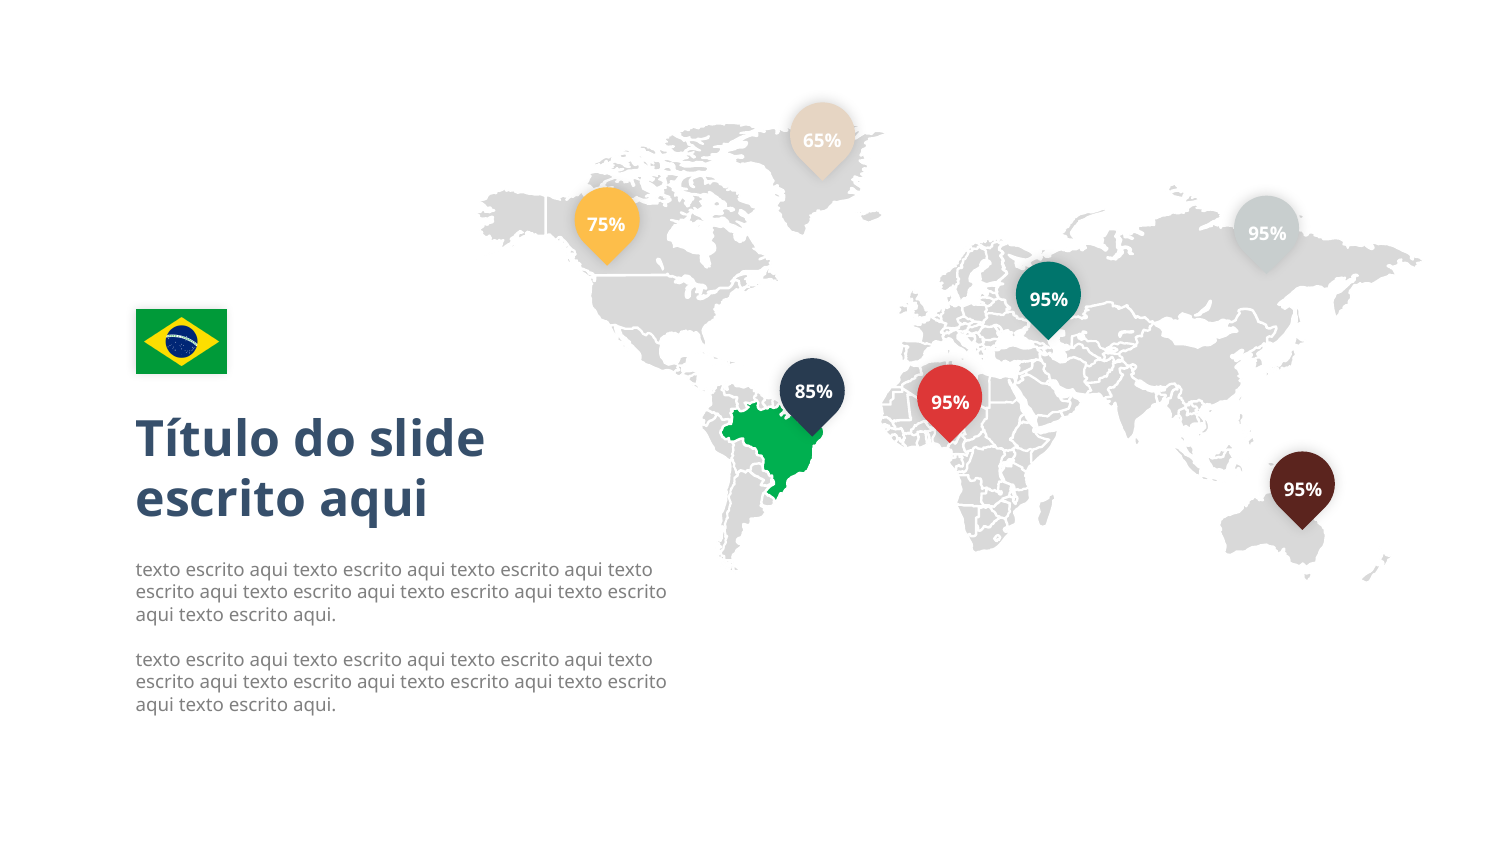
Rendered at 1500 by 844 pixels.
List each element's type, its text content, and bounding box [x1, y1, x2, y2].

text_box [789, 102, 856, 168]
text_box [1015, 261, 1083, 327]
text_box Título do slide escrito aqui [120, 399, 475, 534]
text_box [779, 358, 847, 424]
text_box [1269, 451, 1337, 517]
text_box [917, 364, 984, 430]
picture [136, 309, 227, 374]
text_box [1233, 195, 1301, 261]
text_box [475, 120, 1424, 583]
text_box texto escrito aqui texto escrito aqui texto escrito aqui texto escrito aqui texto escrito aqui texto escrito aqui texto escrito aqui texto escrito aqui. texto escrito aqui texto escrito aqui texto escrito aqui texto escrito aqui texto escrito aqui texto escrito aqui texto escrito aqui texto escrito aqui. [120, 549, 691, 722]
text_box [573, 187, 640, 253]
